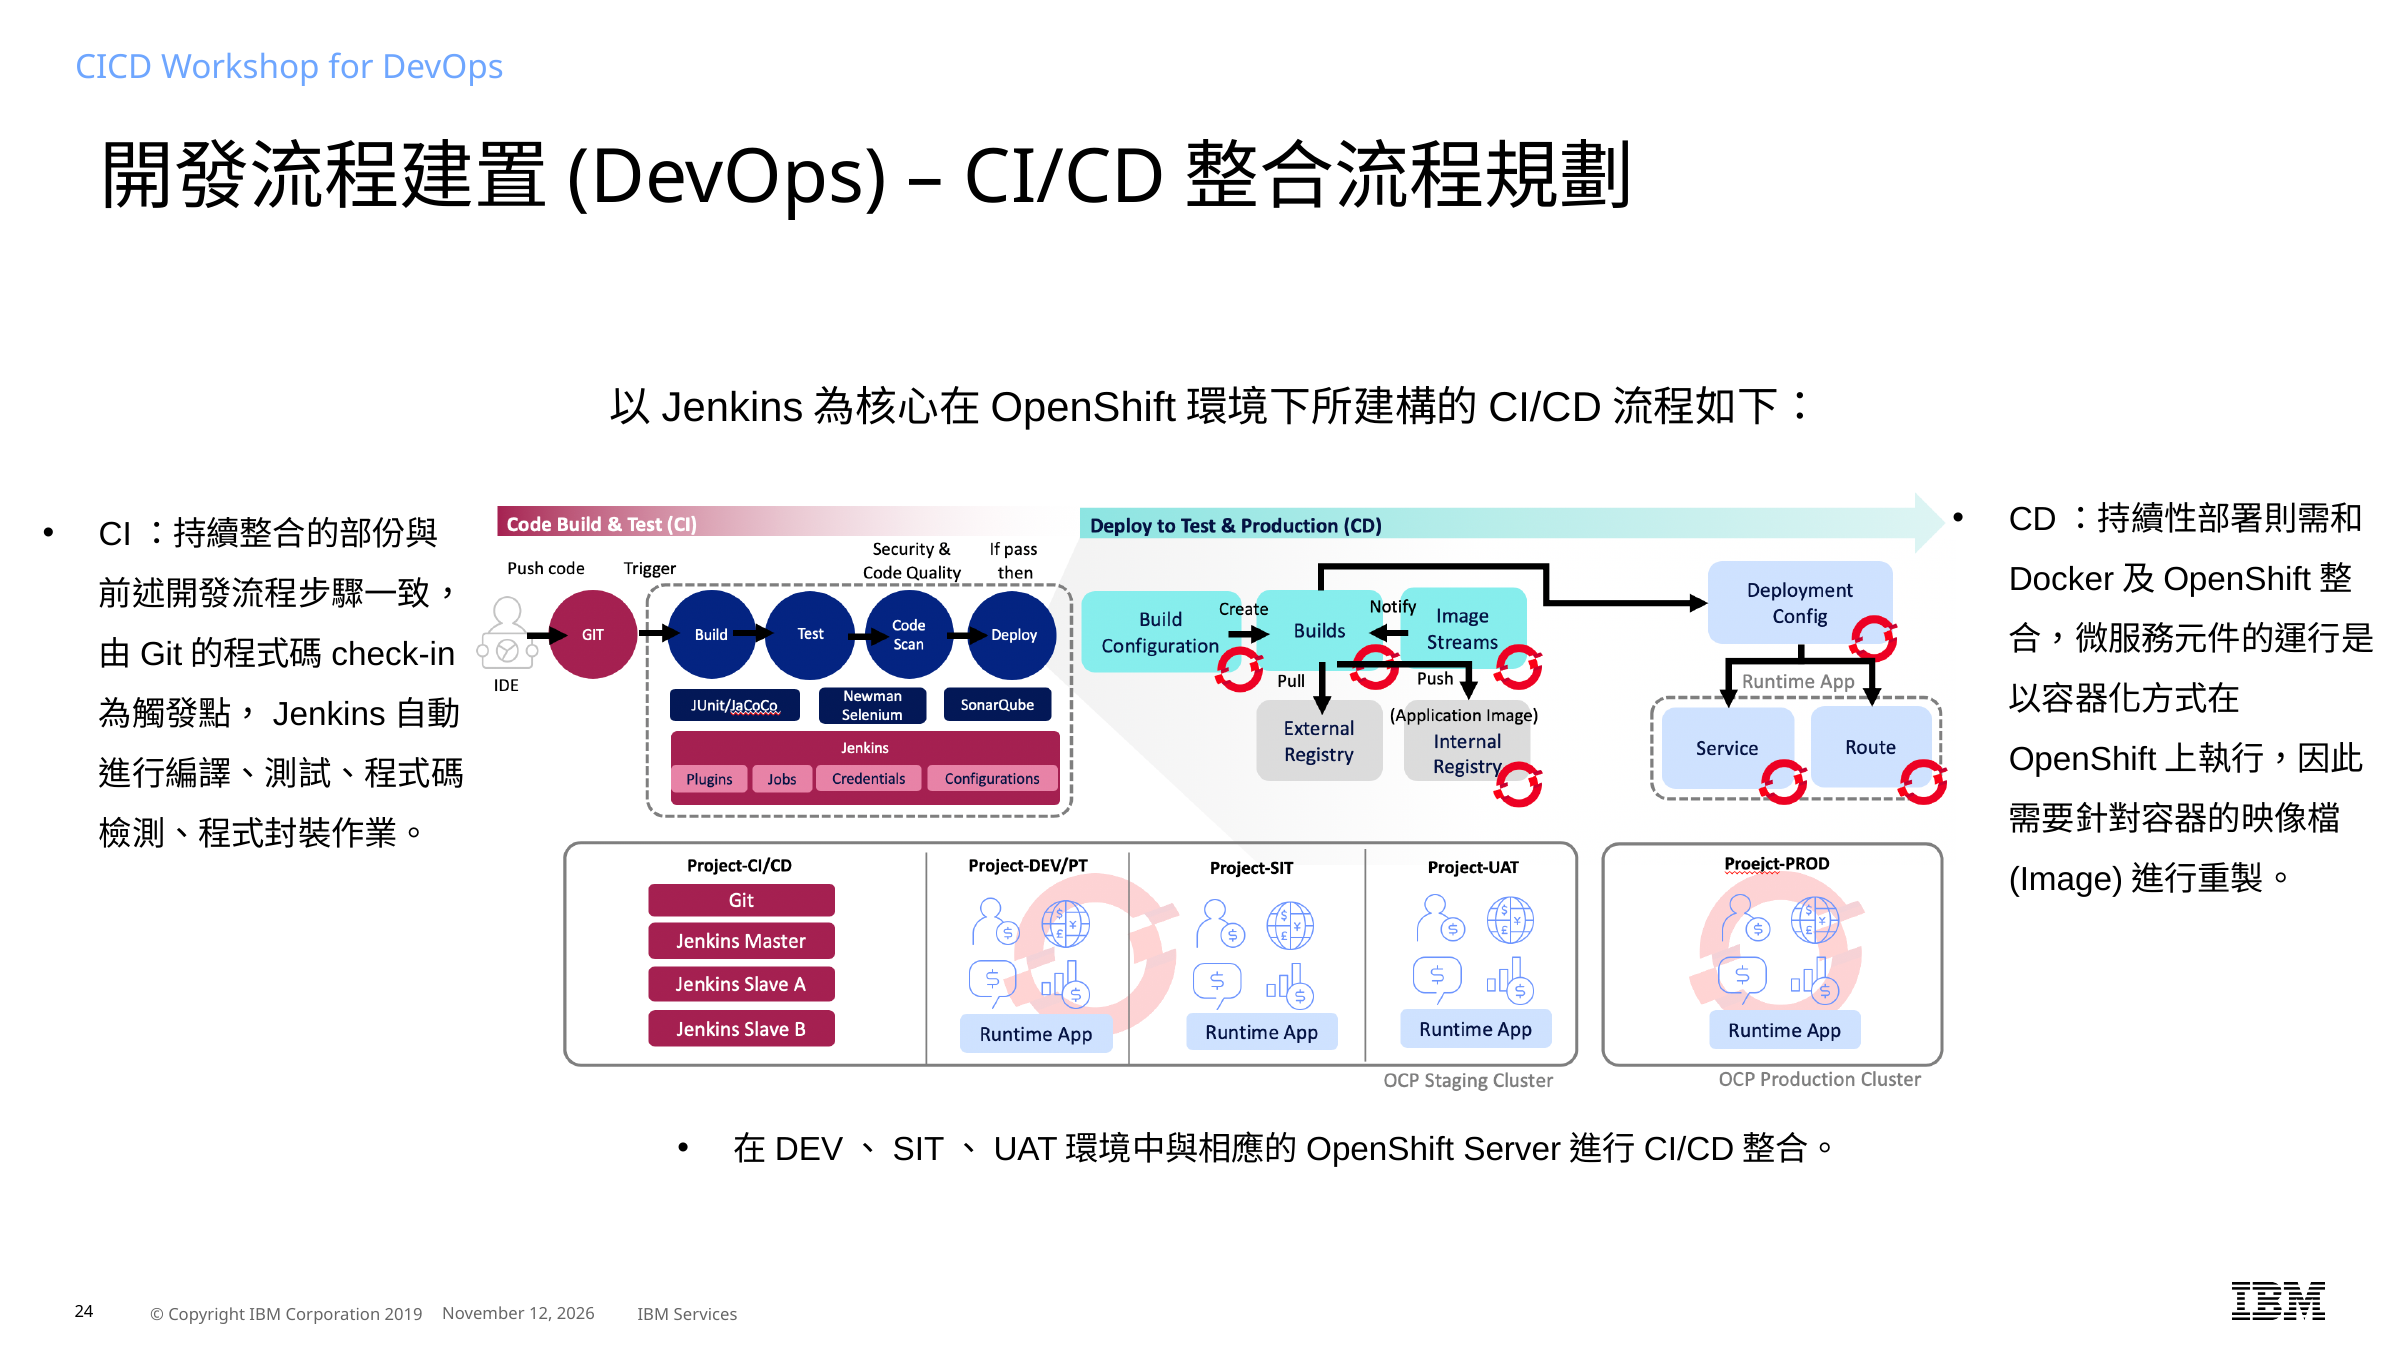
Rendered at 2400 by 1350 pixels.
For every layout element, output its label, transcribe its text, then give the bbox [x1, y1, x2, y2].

text_box CD：持續性部署則需和Docker及OpenShift整合，微服務元件的運行是以容器化方式在OpenShift上執行，因此需要針對容器的映像檔(Image)進行重製。 [1937, 429, 2395, 798]
text_box CI：持續整合的部份與前述開發流程步驟一致，由Git的程式碼check-in為觸發點，Jenkins自動進行編譯、測試、程式碼檢測、程式封裝作業。 [27, 484, 467, 853]
text_box 以Jenkins為核心在OpenShift環境下所建構的CI/CD流程如下： [594, 347, 1893, 429]
picture [467, 482, 1958, 1100]
picture [2232, 1282, 2325, 1320]
text_box 在DEV、SIT、UAT環境中與相應的OpenShift Server進行CI/CD整合。 [662, 1100, 1825, 1199]
list CICD Workshop for DevOps [75, 43, 1155, 89]
text_box 開發流程建置(DevOps) – CI/CD整合流程規劃 [99, 137, 2350, 325]
